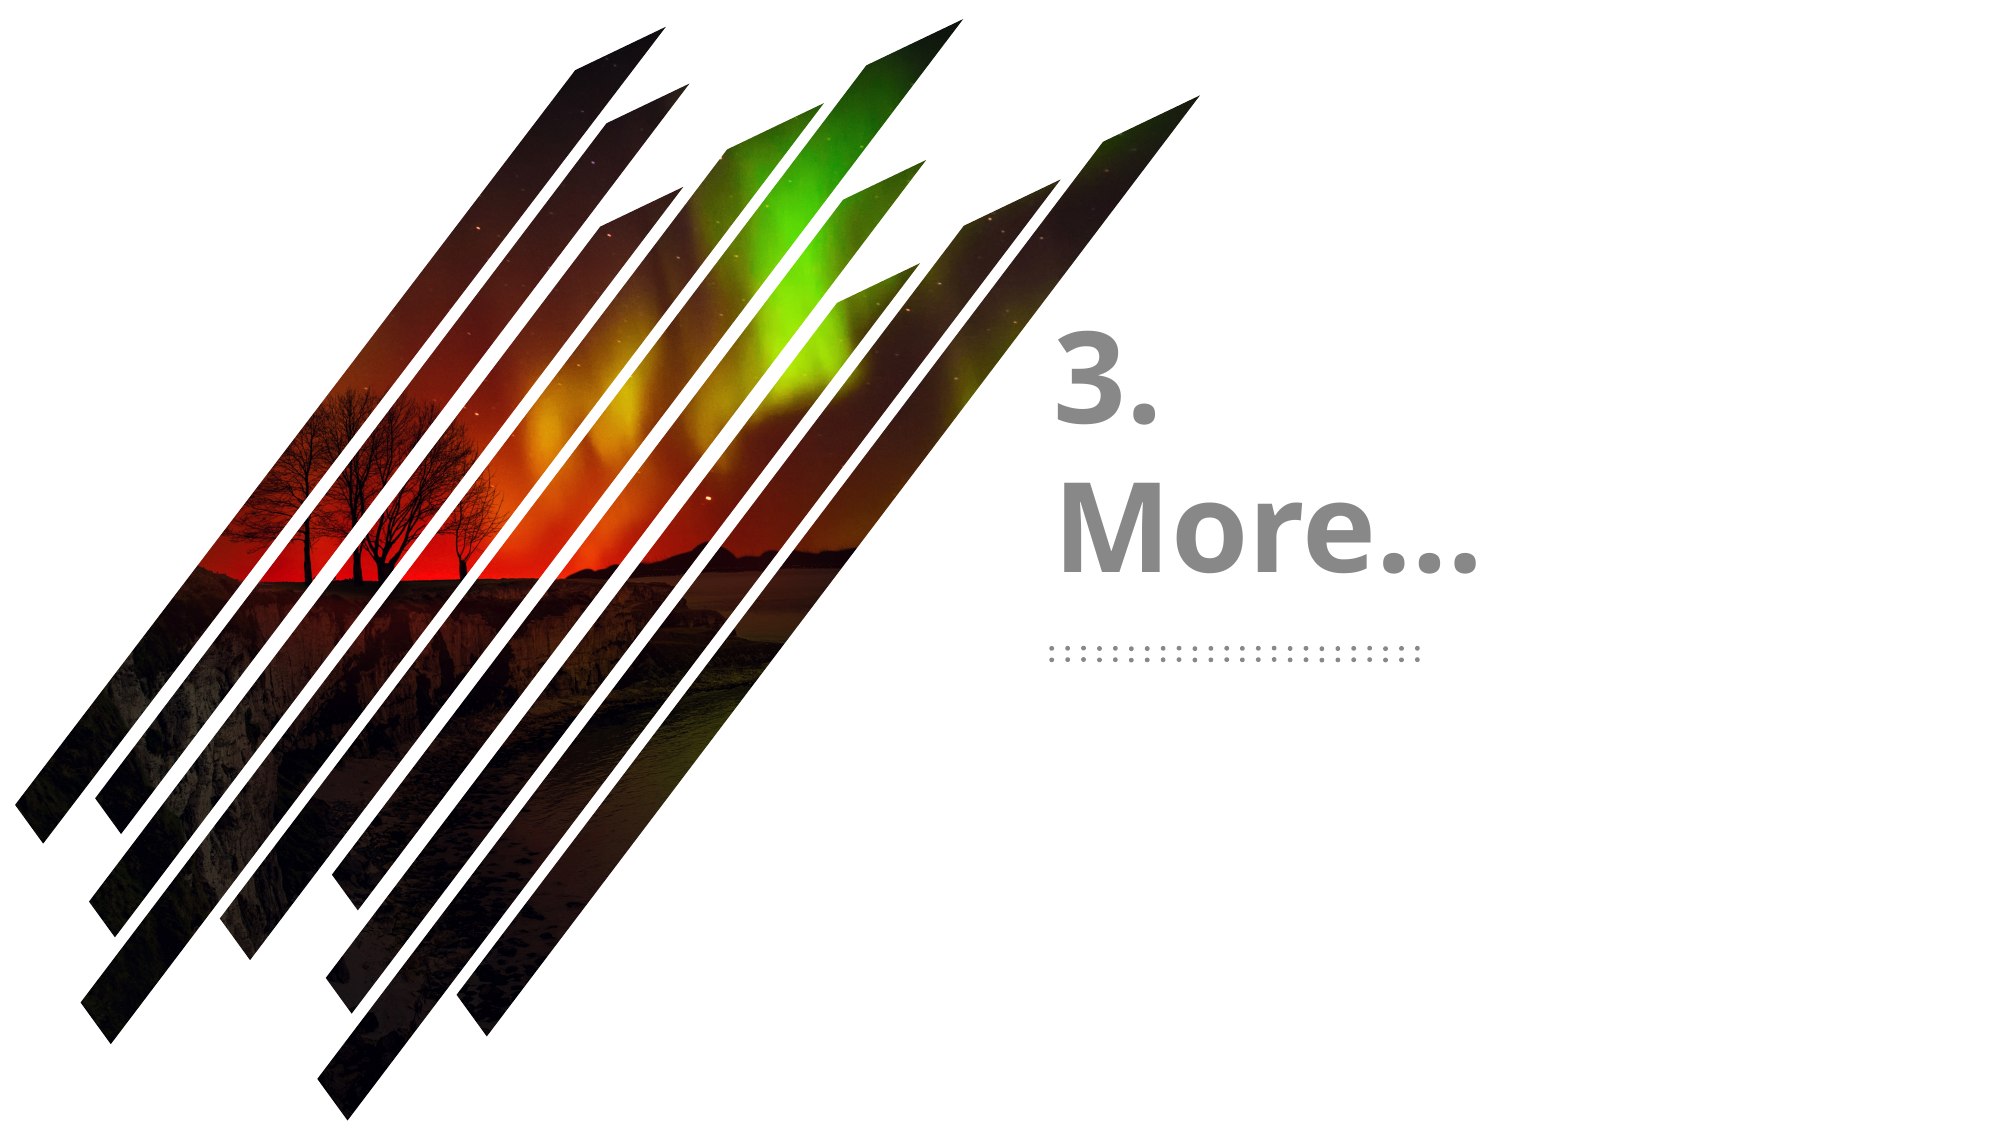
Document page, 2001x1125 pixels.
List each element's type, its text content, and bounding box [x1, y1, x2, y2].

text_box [1200, 645, 1420, 663]
picture [15, 19, 1200, 1121]
text_box More… [1200, 439, 1971, 605]
